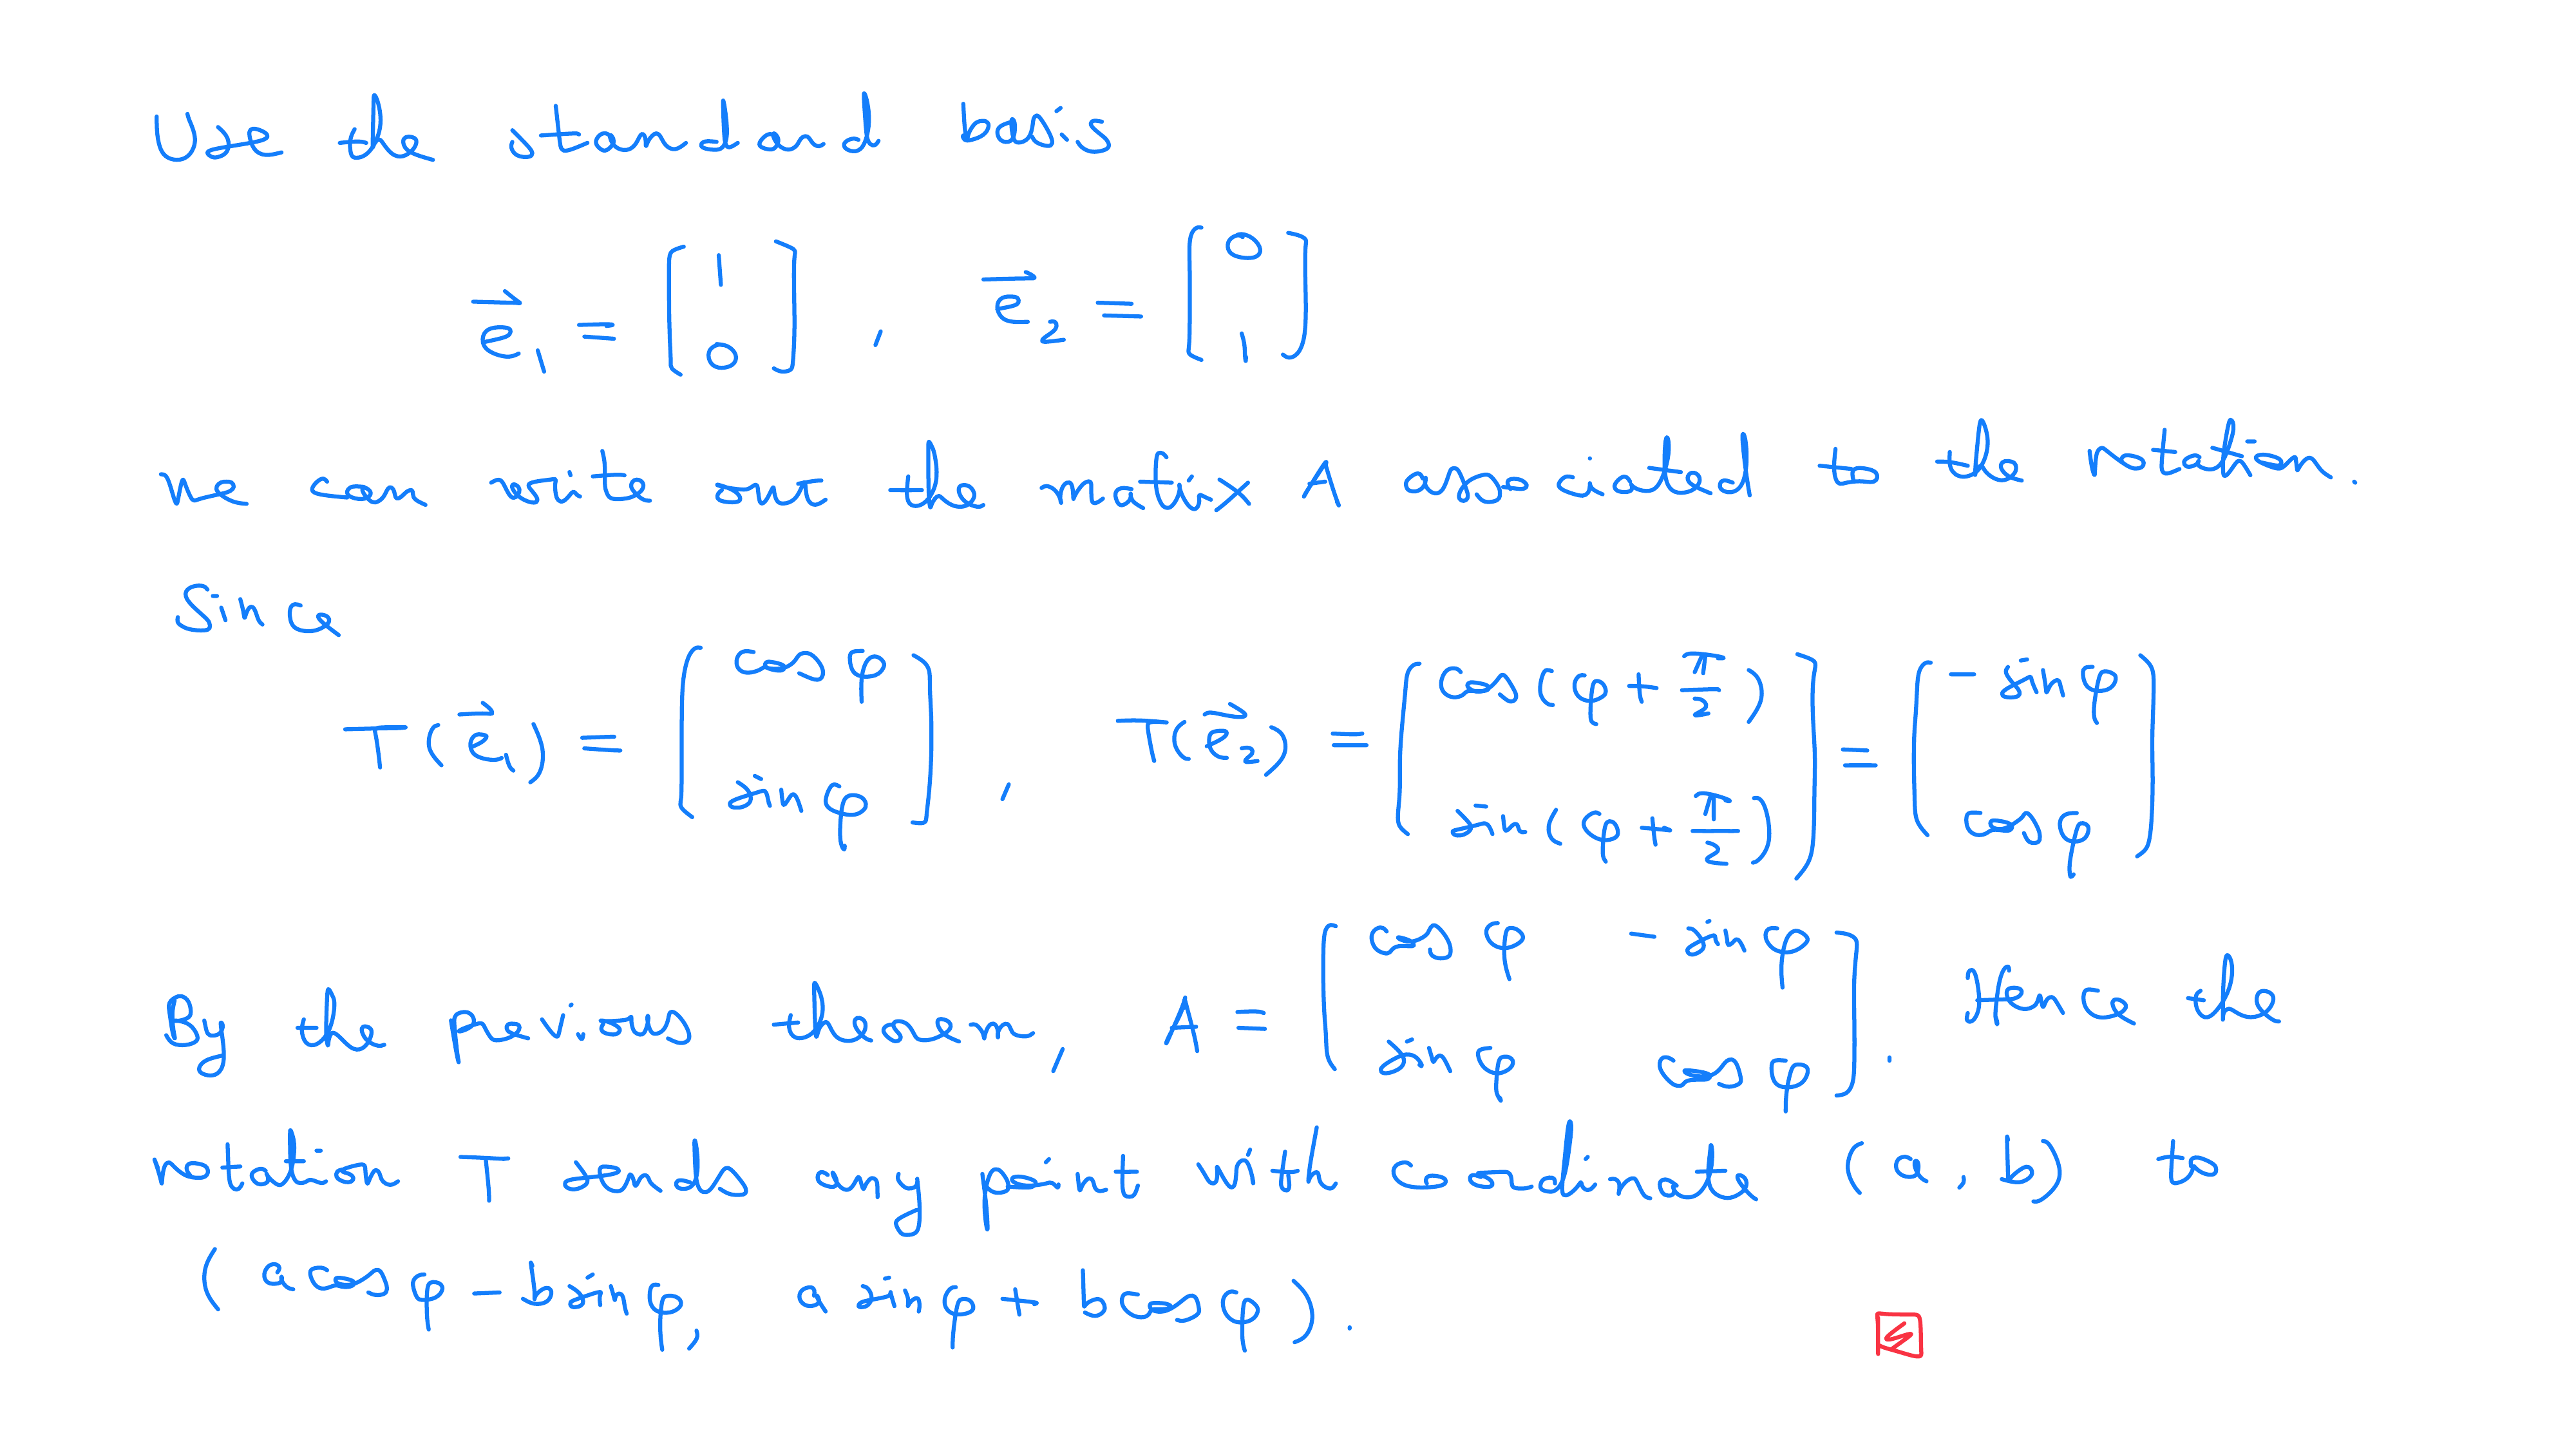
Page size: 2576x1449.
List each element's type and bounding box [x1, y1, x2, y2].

text_box [154, 93, 2356, 1357]
